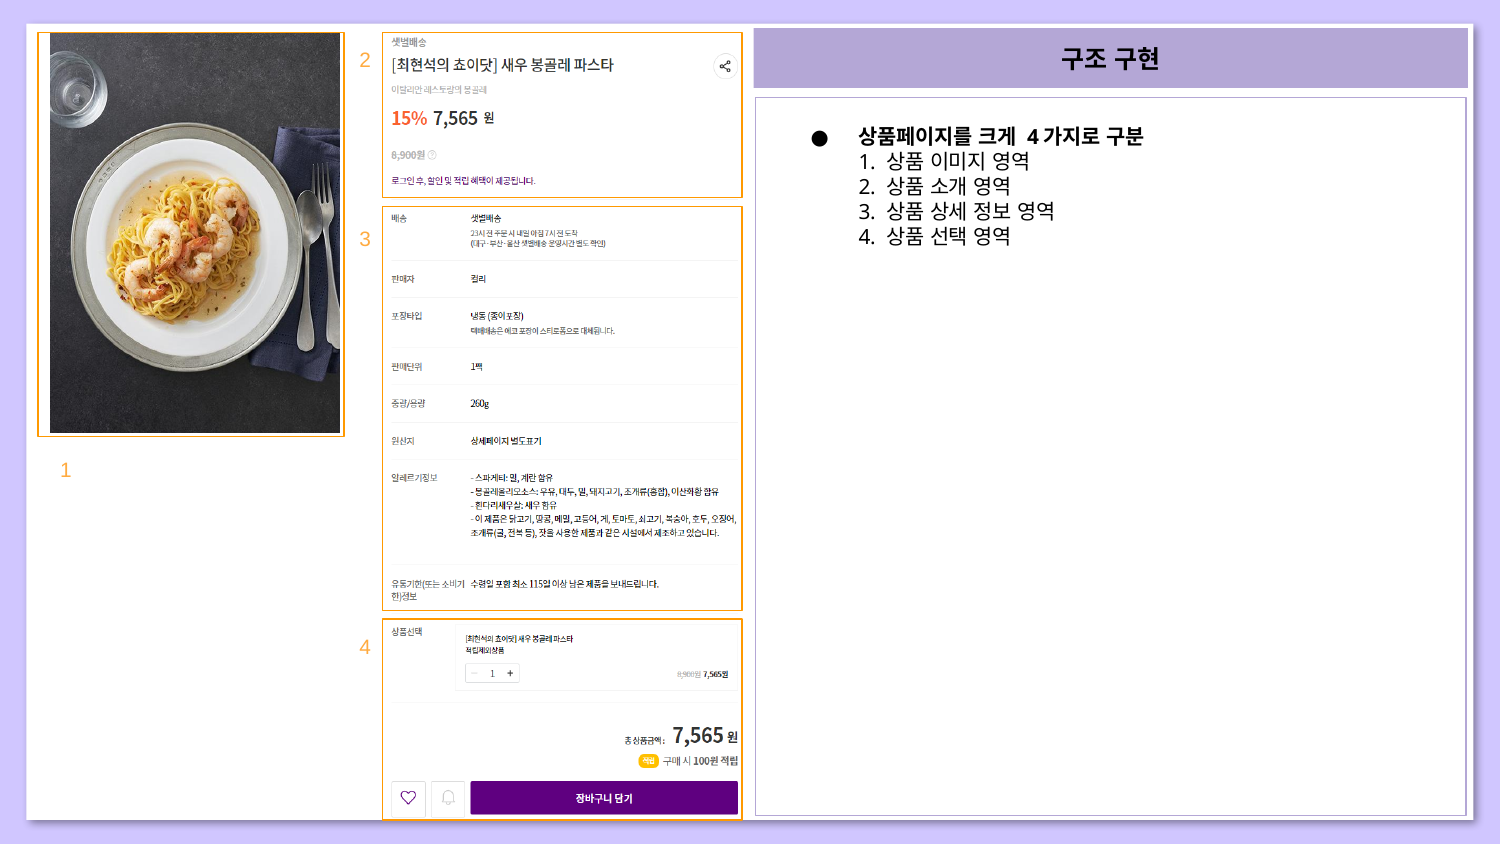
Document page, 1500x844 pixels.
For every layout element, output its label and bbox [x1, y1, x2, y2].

text_box [26, 23, 1474, 820]
text_box [37, 32, 743, 821]
text_box [753, 27, 1469, 816]
